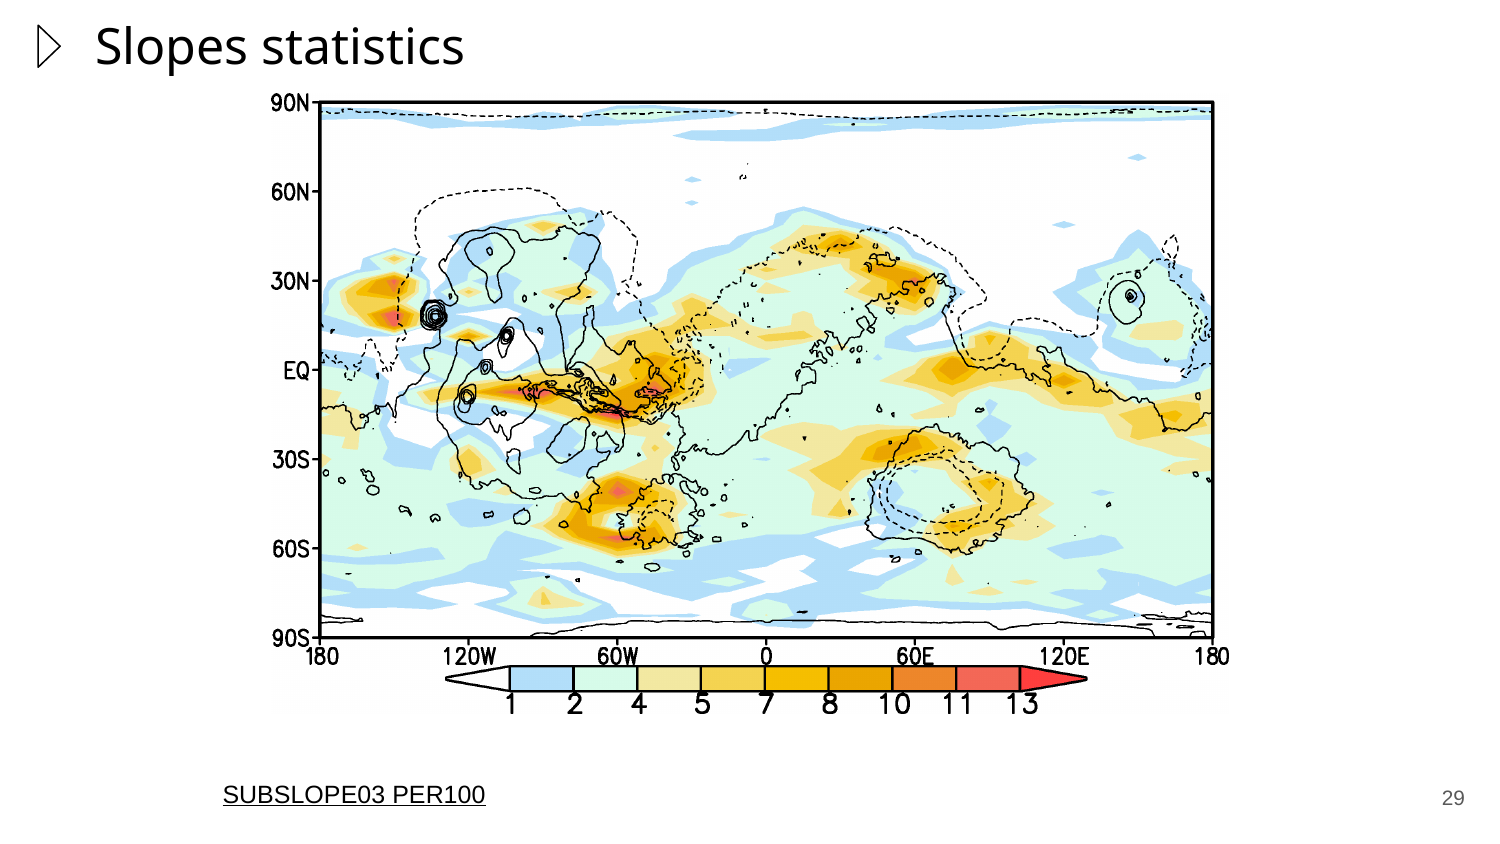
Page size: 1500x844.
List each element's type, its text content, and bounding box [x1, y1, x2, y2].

slide_number 29 [1389, 764, 1480, 830]
picture [271, 92, 1229, 714]
text_box SUBSLOPE03 PER100 [207, 763, 1293, 844]
title Slopes statistics [80, 0, 1478, 94]
